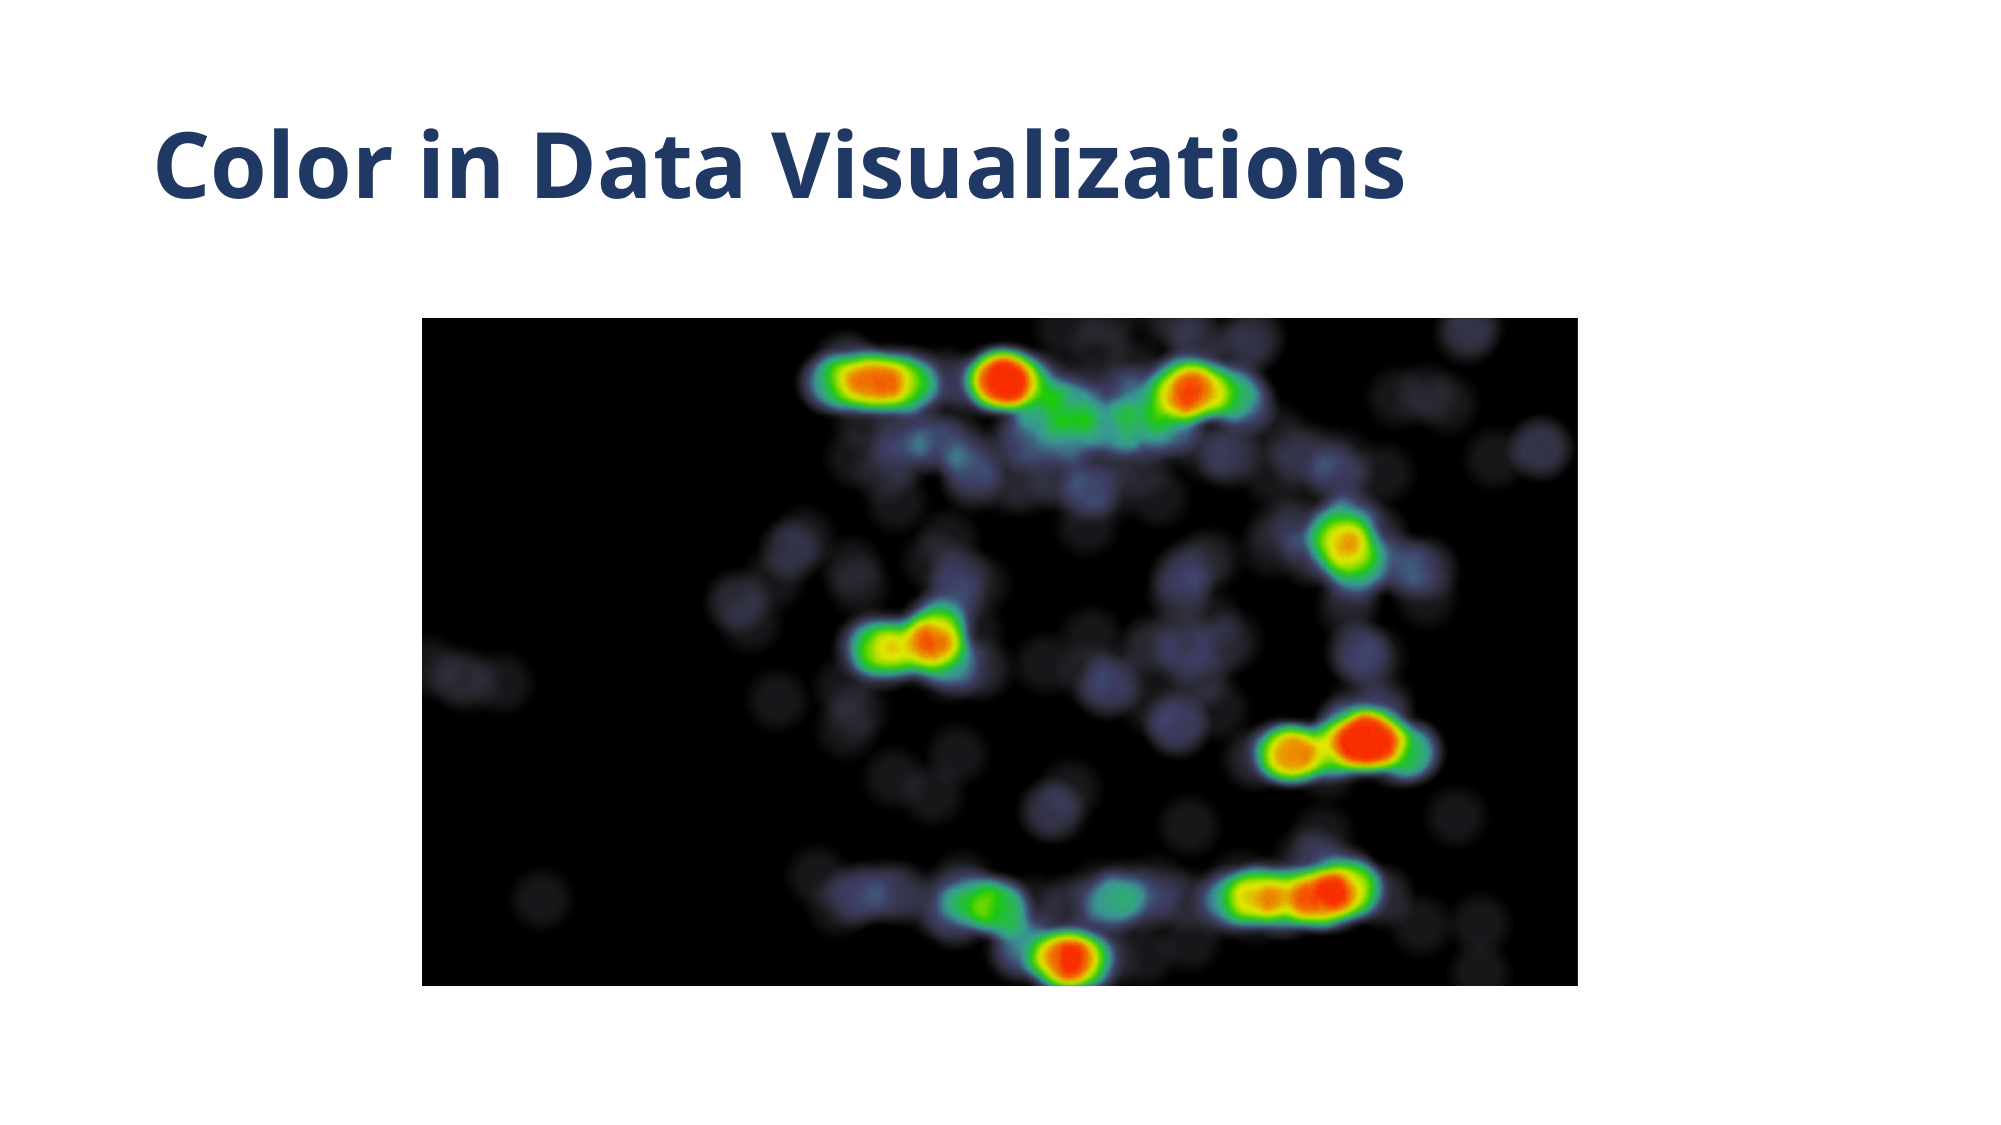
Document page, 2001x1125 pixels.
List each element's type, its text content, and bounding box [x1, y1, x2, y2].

title Color in Data Visualizations [137, 59, 1863, 278]
picture [421, 318, 1578, 986]
